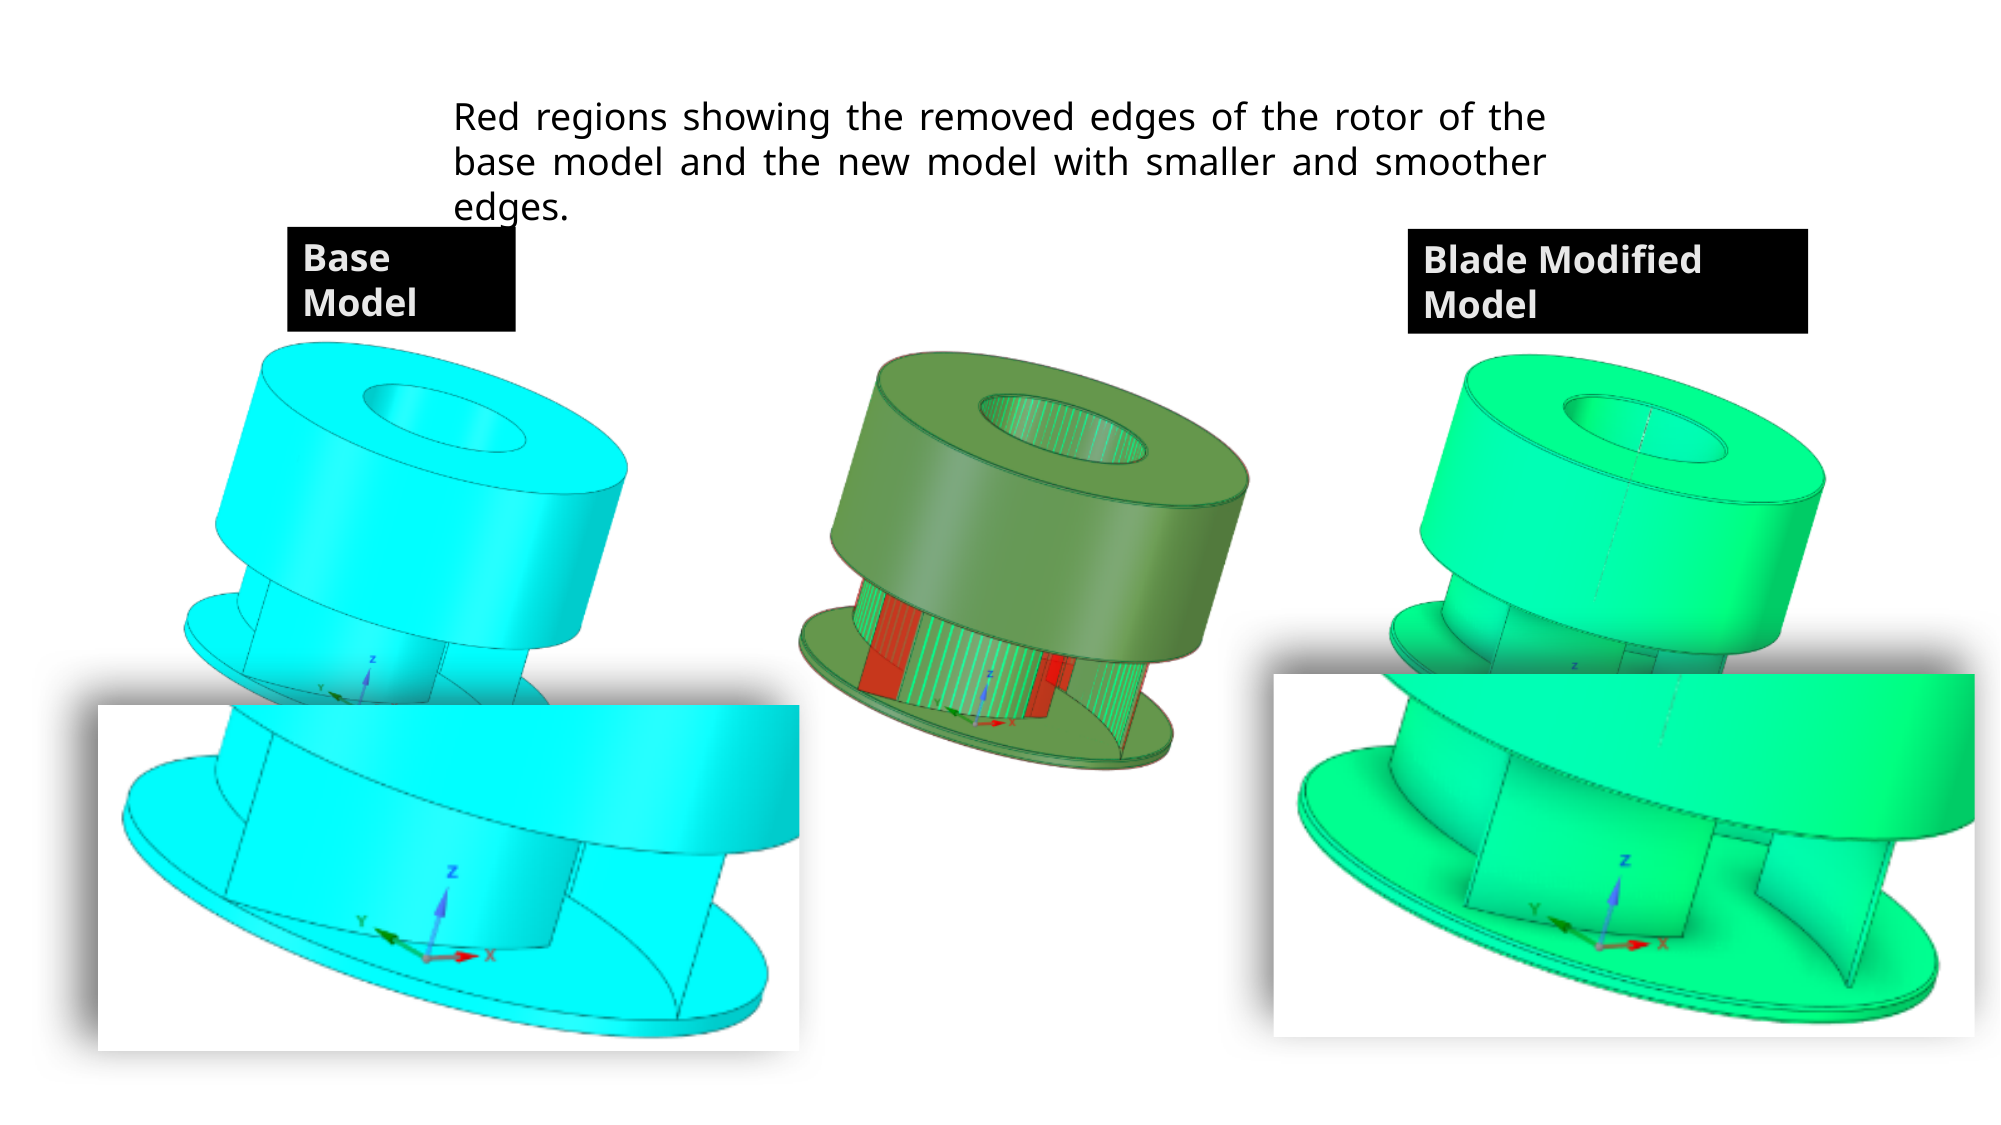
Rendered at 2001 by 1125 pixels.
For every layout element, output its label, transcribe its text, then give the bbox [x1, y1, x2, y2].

text_box Base Model [287, 226, 516, 317]
picture [97, 317, 1976, 1052]
text_box Blade Modified Model [1407, 228, 1809, 320]
text_box Red regions showing the removed edges of the rotor of the base model and the new model with smaller and smoother edges. [438, 85, 1563, 236]
